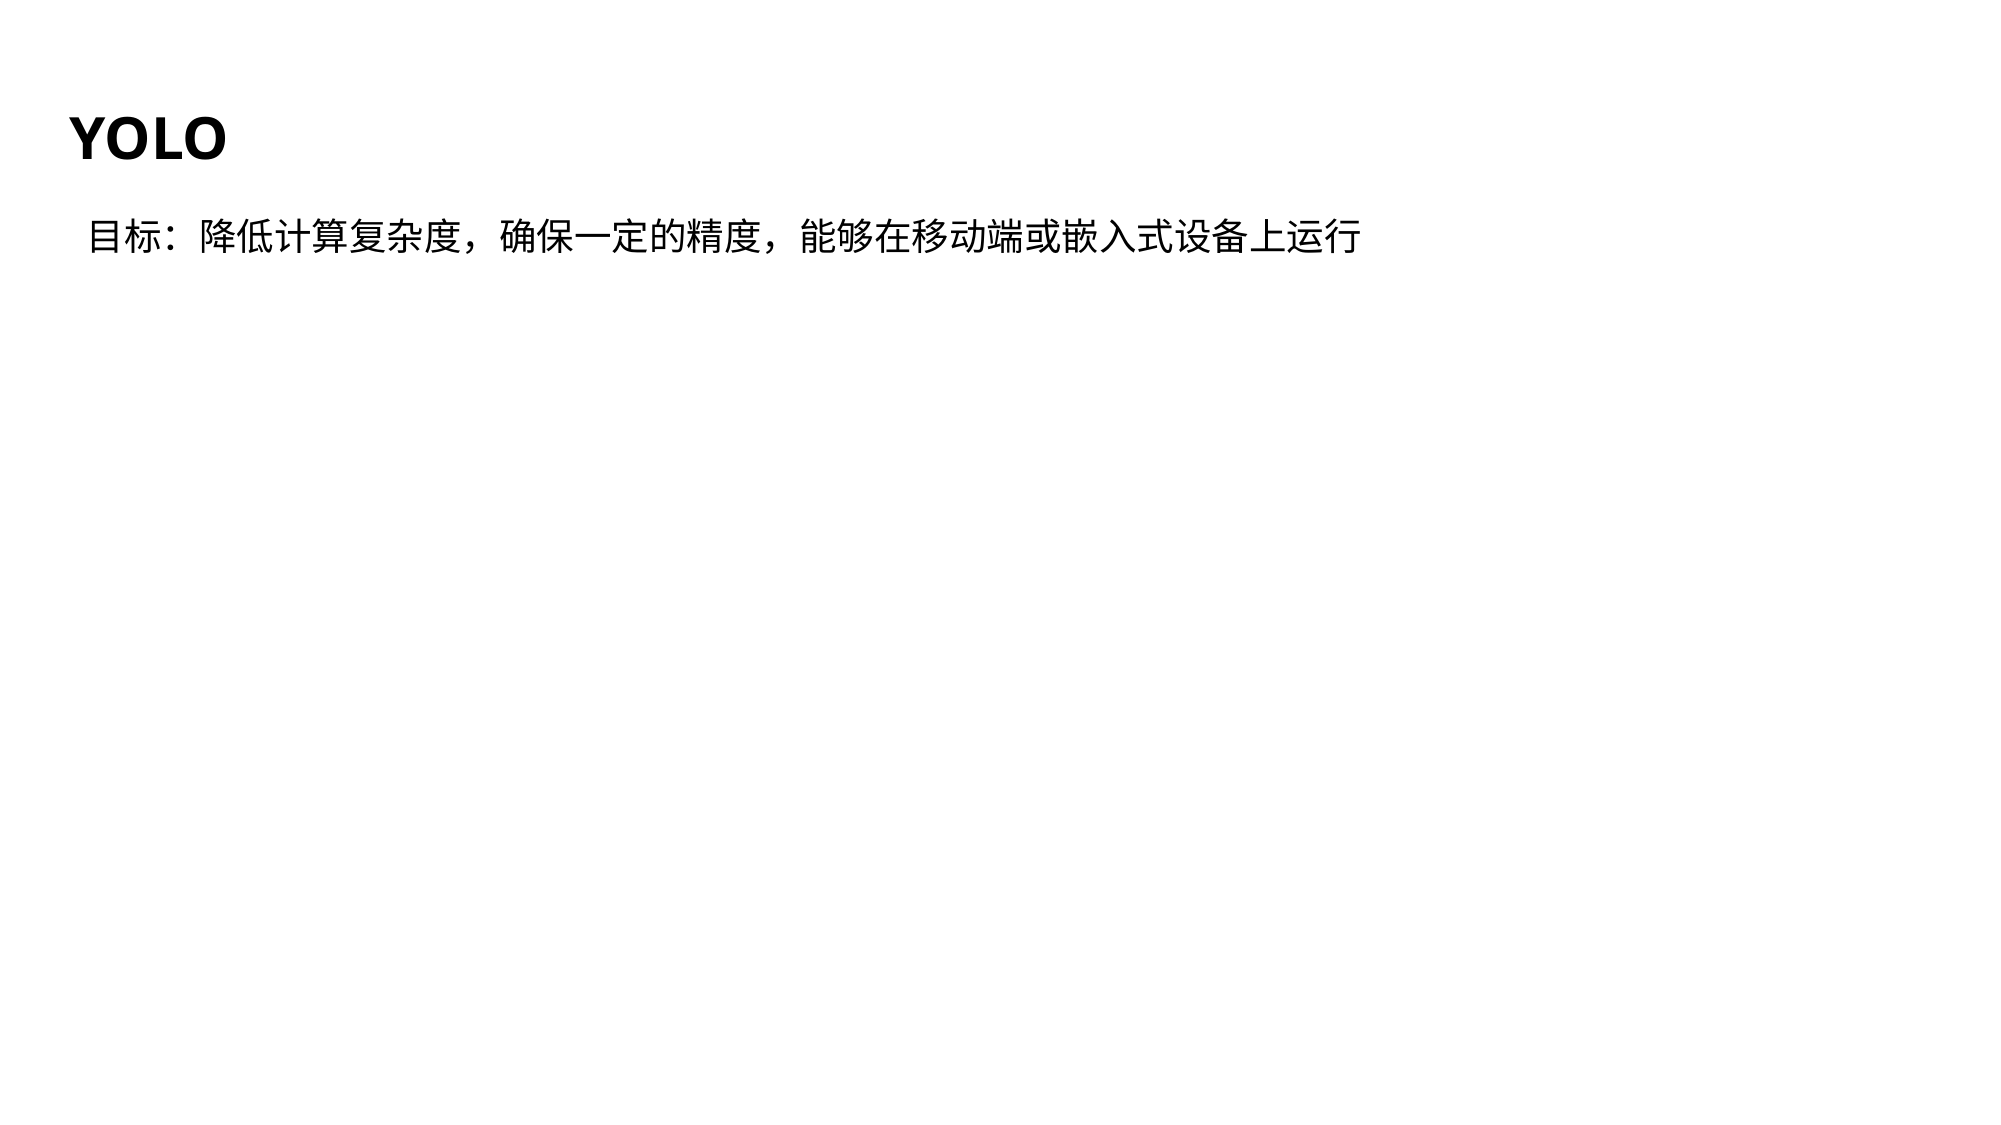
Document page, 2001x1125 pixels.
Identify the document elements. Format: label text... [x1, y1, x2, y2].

list 目标：降低计算复杂度，确保一定的精度，能够在移动端或嵌入式设备上运行 [71, 210, 1572, 343]
text_box YOLO [54, 94, 556, 179]
